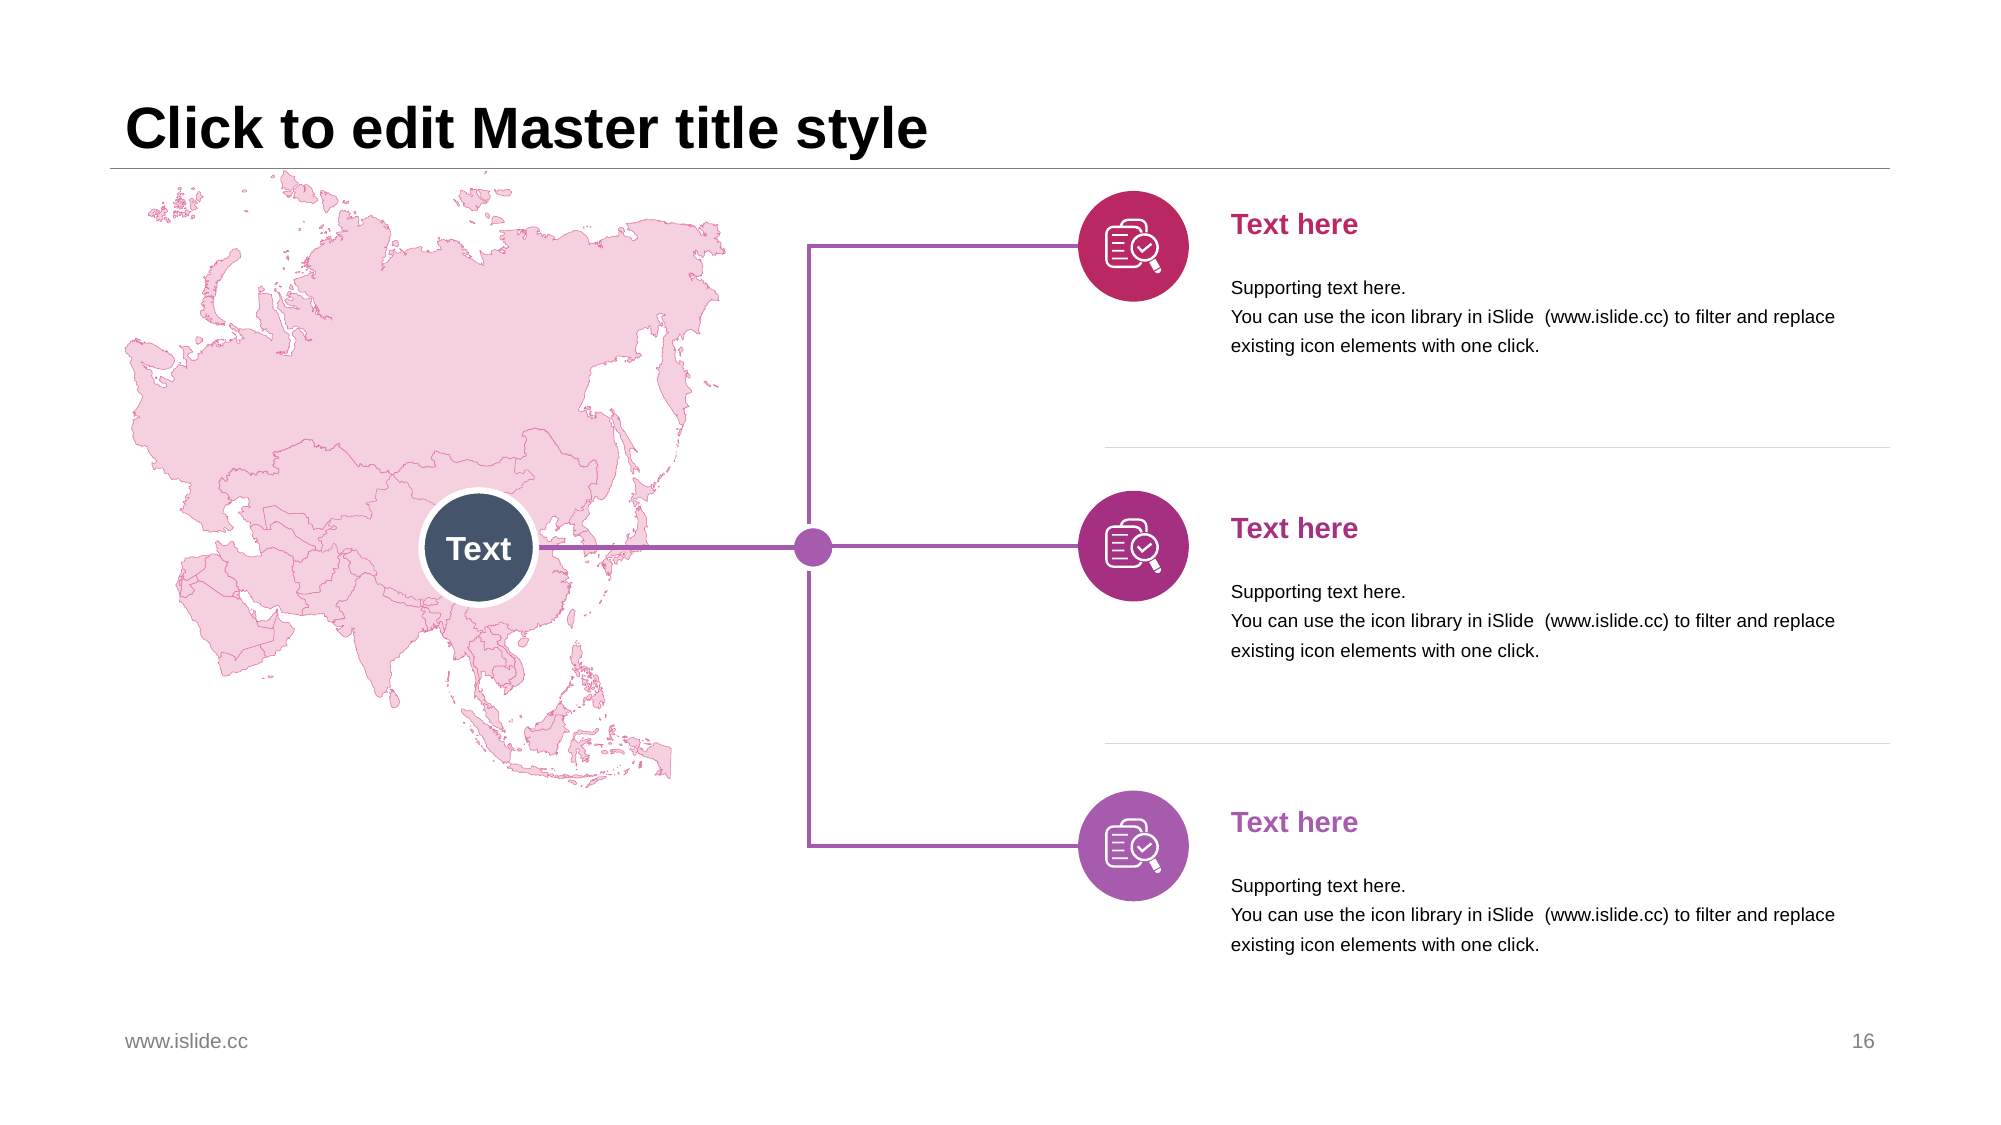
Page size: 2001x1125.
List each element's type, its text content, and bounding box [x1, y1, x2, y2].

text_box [124, 170, 1894, 1023]
title Click to edit Master title style [109, 0, 1890, 169]
footer www.islide.cc [109, 1023, 790, 1058]
slide_number 16 [1412, 1023, 1890, 1058]
